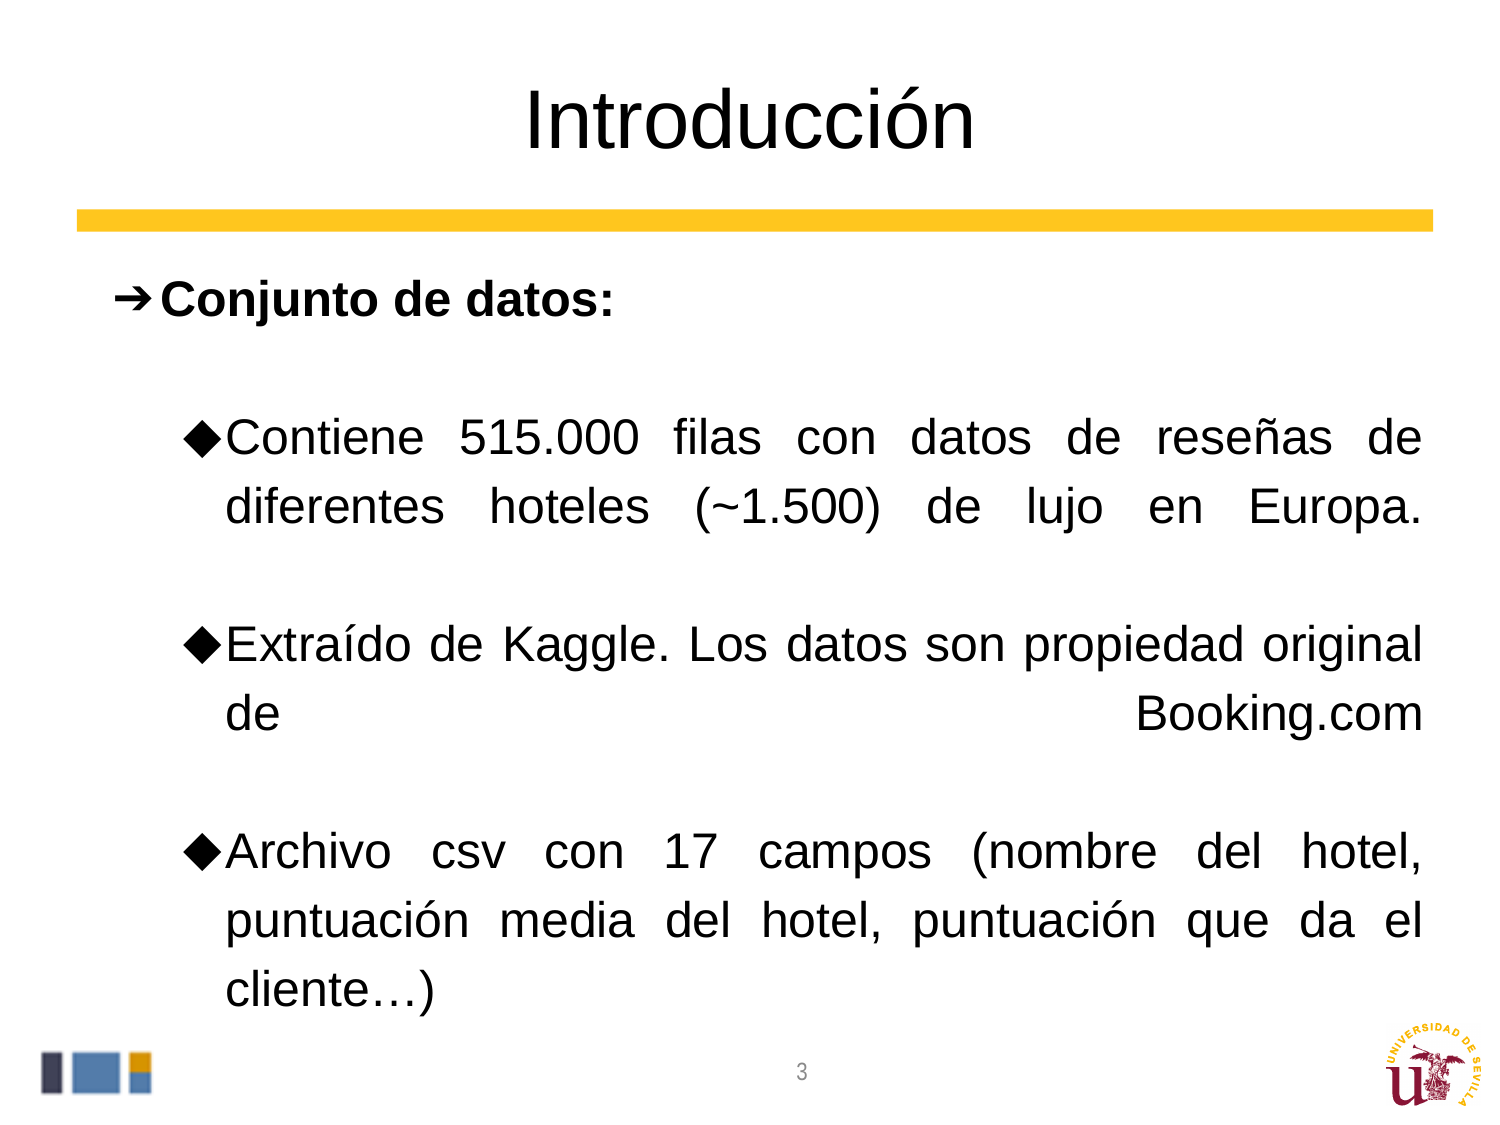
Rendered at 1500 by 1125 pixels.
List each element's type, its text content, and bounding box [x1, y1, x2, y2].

list Conjunto de datos: Contiene 515.000 filas con datos de reseñas de diferentes hoteles (~1.500) de lujo en Europa. Extraído de Kaggle. Los datos son propiedad original de Booking.com Archivo csv con 17 campos (nombre del hotel, puntuación media del hotel, puntuación que da el cliente…) [88, 190, 1439, 1010]
picture [1386, 1023, 1481, 1106]
picture [29, 1044, 164, 1109]
title Introducción [75, 45, 1425, 185]
slide_number 3 [627, 1040, 978, 1101]
